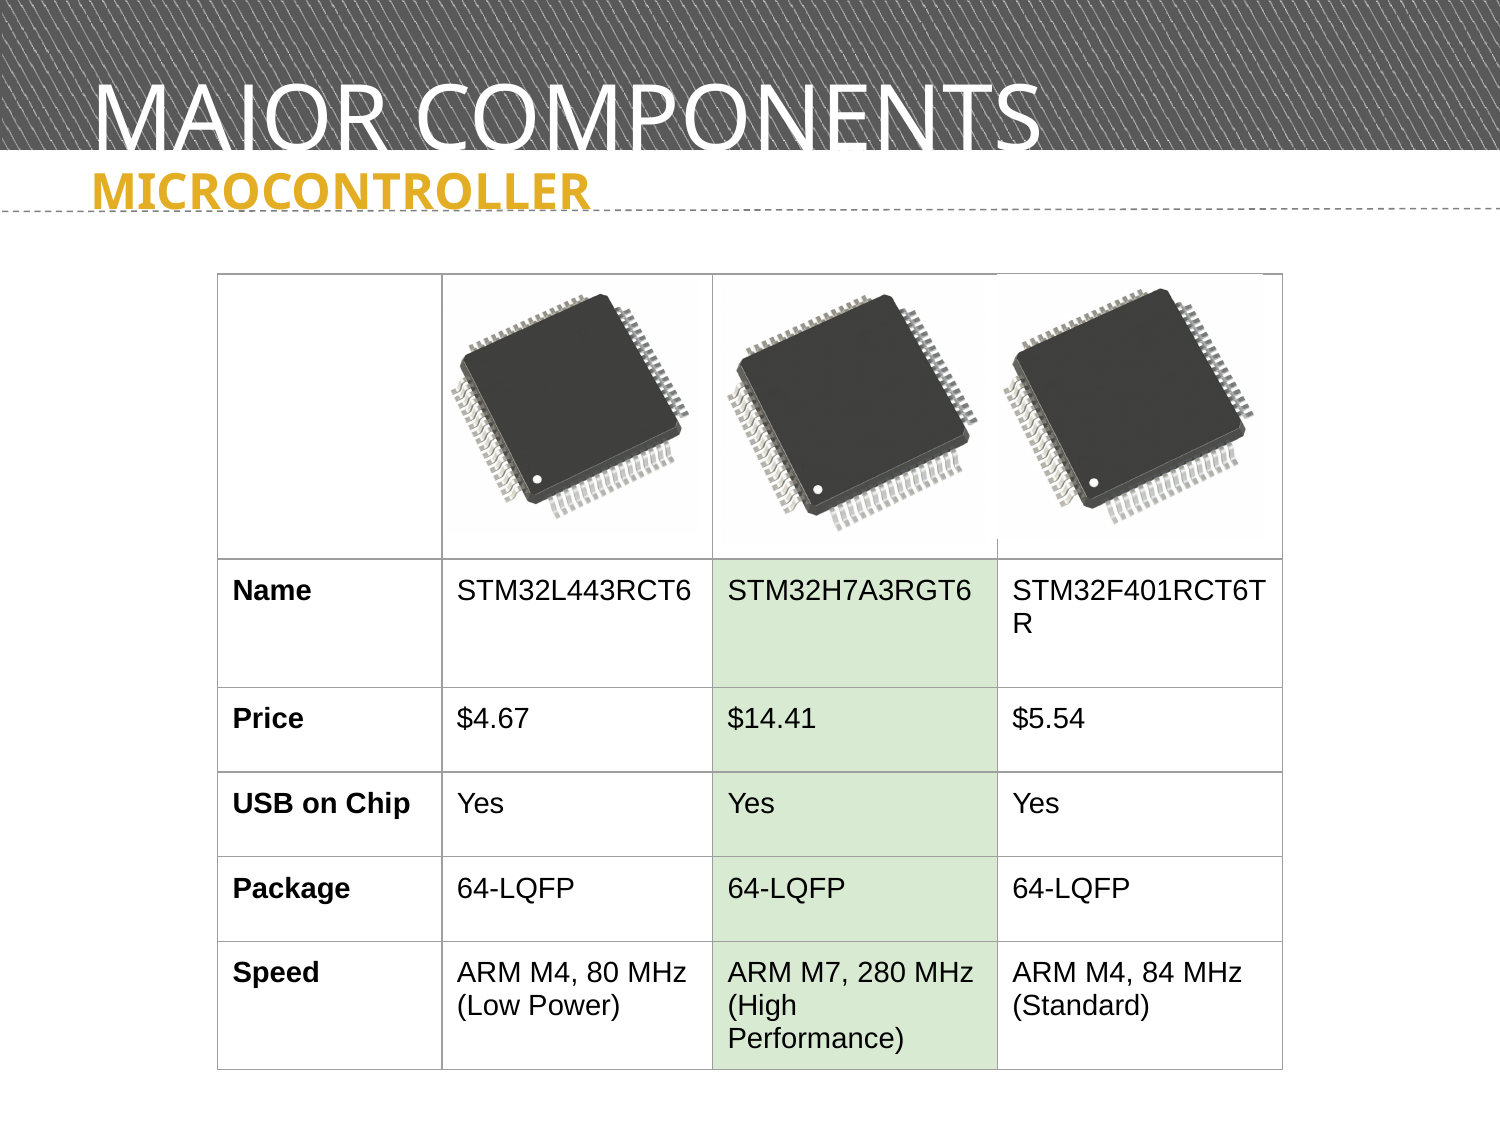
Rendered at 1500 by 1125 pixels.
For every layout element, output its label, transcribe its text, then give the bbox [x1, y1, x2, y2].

table_cell STM32H7A3RGT6 [713, 560, 997, 687]
picture [445, 280, 698, 533]
table_cell Yes [443, 773, 712, 856]
table_cell Yes [713, 773, 997, 856]
picture [2, 0, 1500, 151]
table_cell USB on Chip [218, 773, 441, 856]
table_cell $14.41 [713, 688, 997, 771]
table_cell Package [218, 857, 441, 941]
list MICROCONTROLLER [75, 151, 1425, 225]
table_cell 64-LQFP [998, 857, 1282, 941]
table_cell ARM M4, 84 MHz (Standard) [998, 942, 1282, 1069]
table_header [443, 275, 712, 558]
table_header [713, 275, 997, 558]
table_cell Price [218, 688, 441, 771]
table_cell 64-LQFP [443, 857, 712, 941]
table_cell Name [218, 560, 441, 687]
table_cell 64-LQFP [713, 857, 997, 941]
table_cell STM32L443RCT6 [443, 560, 712, 687]
table_cell ARM M4, 80 MHz (Low Power) [443, 942, 712, 1069]
picture [997, 273, 1263, 539]
table_cell $5.54 [998, 688, 1282, 771]
picture [721, 280, 987, 546]
table_cell $4.67 [443, 688, 712, 771]
table_cell Speed [218, 942, 441, 1069]
table_cell STM32F401RCT6TR [998, 560, 1282, 687]
table_cell Yes [998, 773, 1282, 856]
title MAJOR COMPONENTS [75, 51, 1427, 175]
table_header [218, 275, 441, 558]
table_header [998, 275, 1282, 558]
table_cell ARM M7, 280 MHz (High Performance) [713, 942, 997, 1069]
